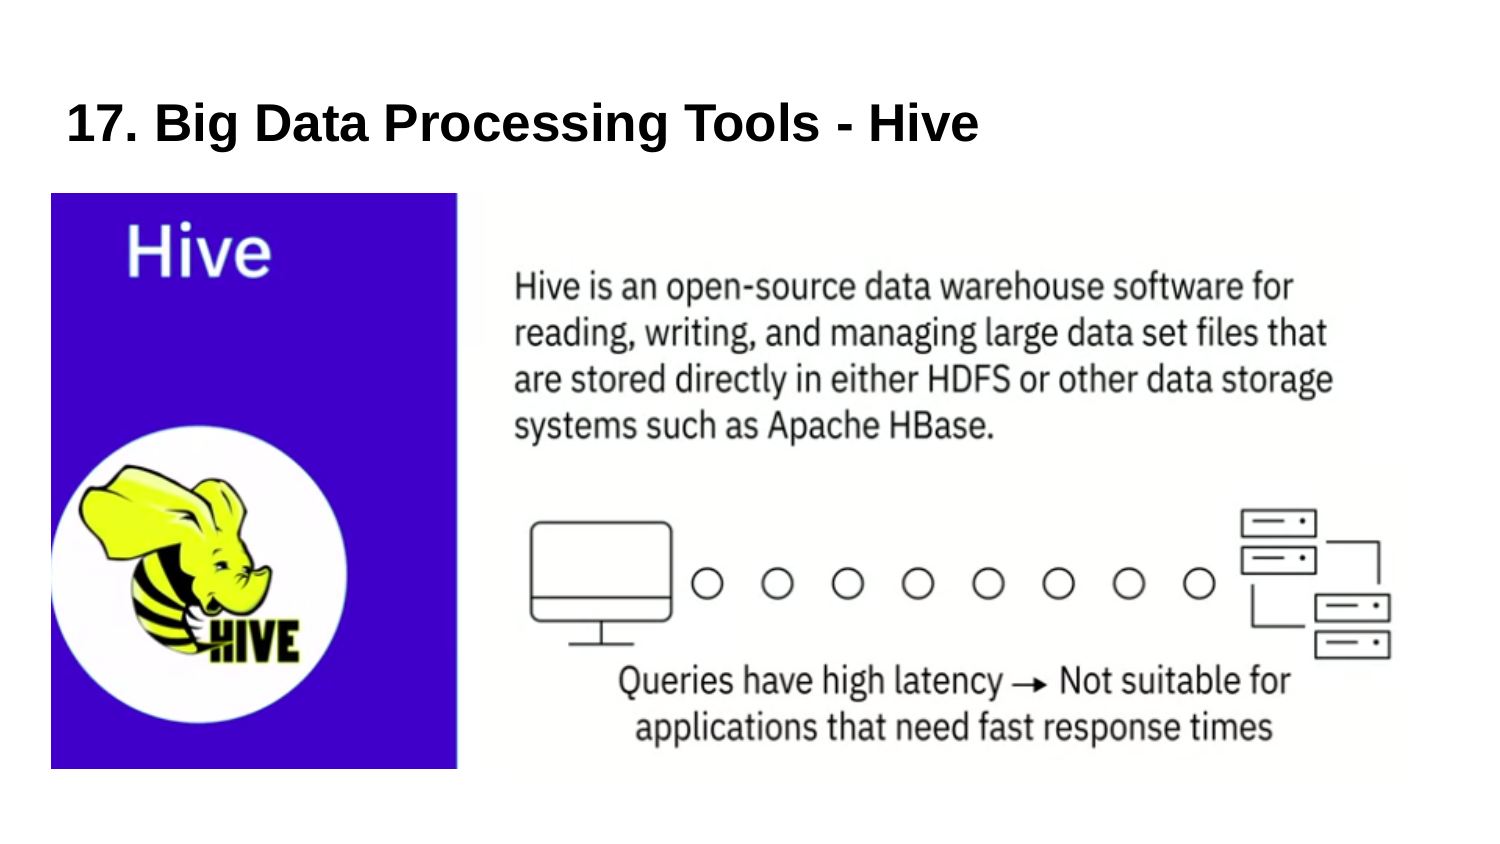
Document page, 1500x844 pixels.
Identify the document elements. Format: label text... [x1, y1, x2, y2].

title 17. Big Data Processing Tools - Hive [51, 72, 1449, 167]
picture [50, 193, 1411, 784]
